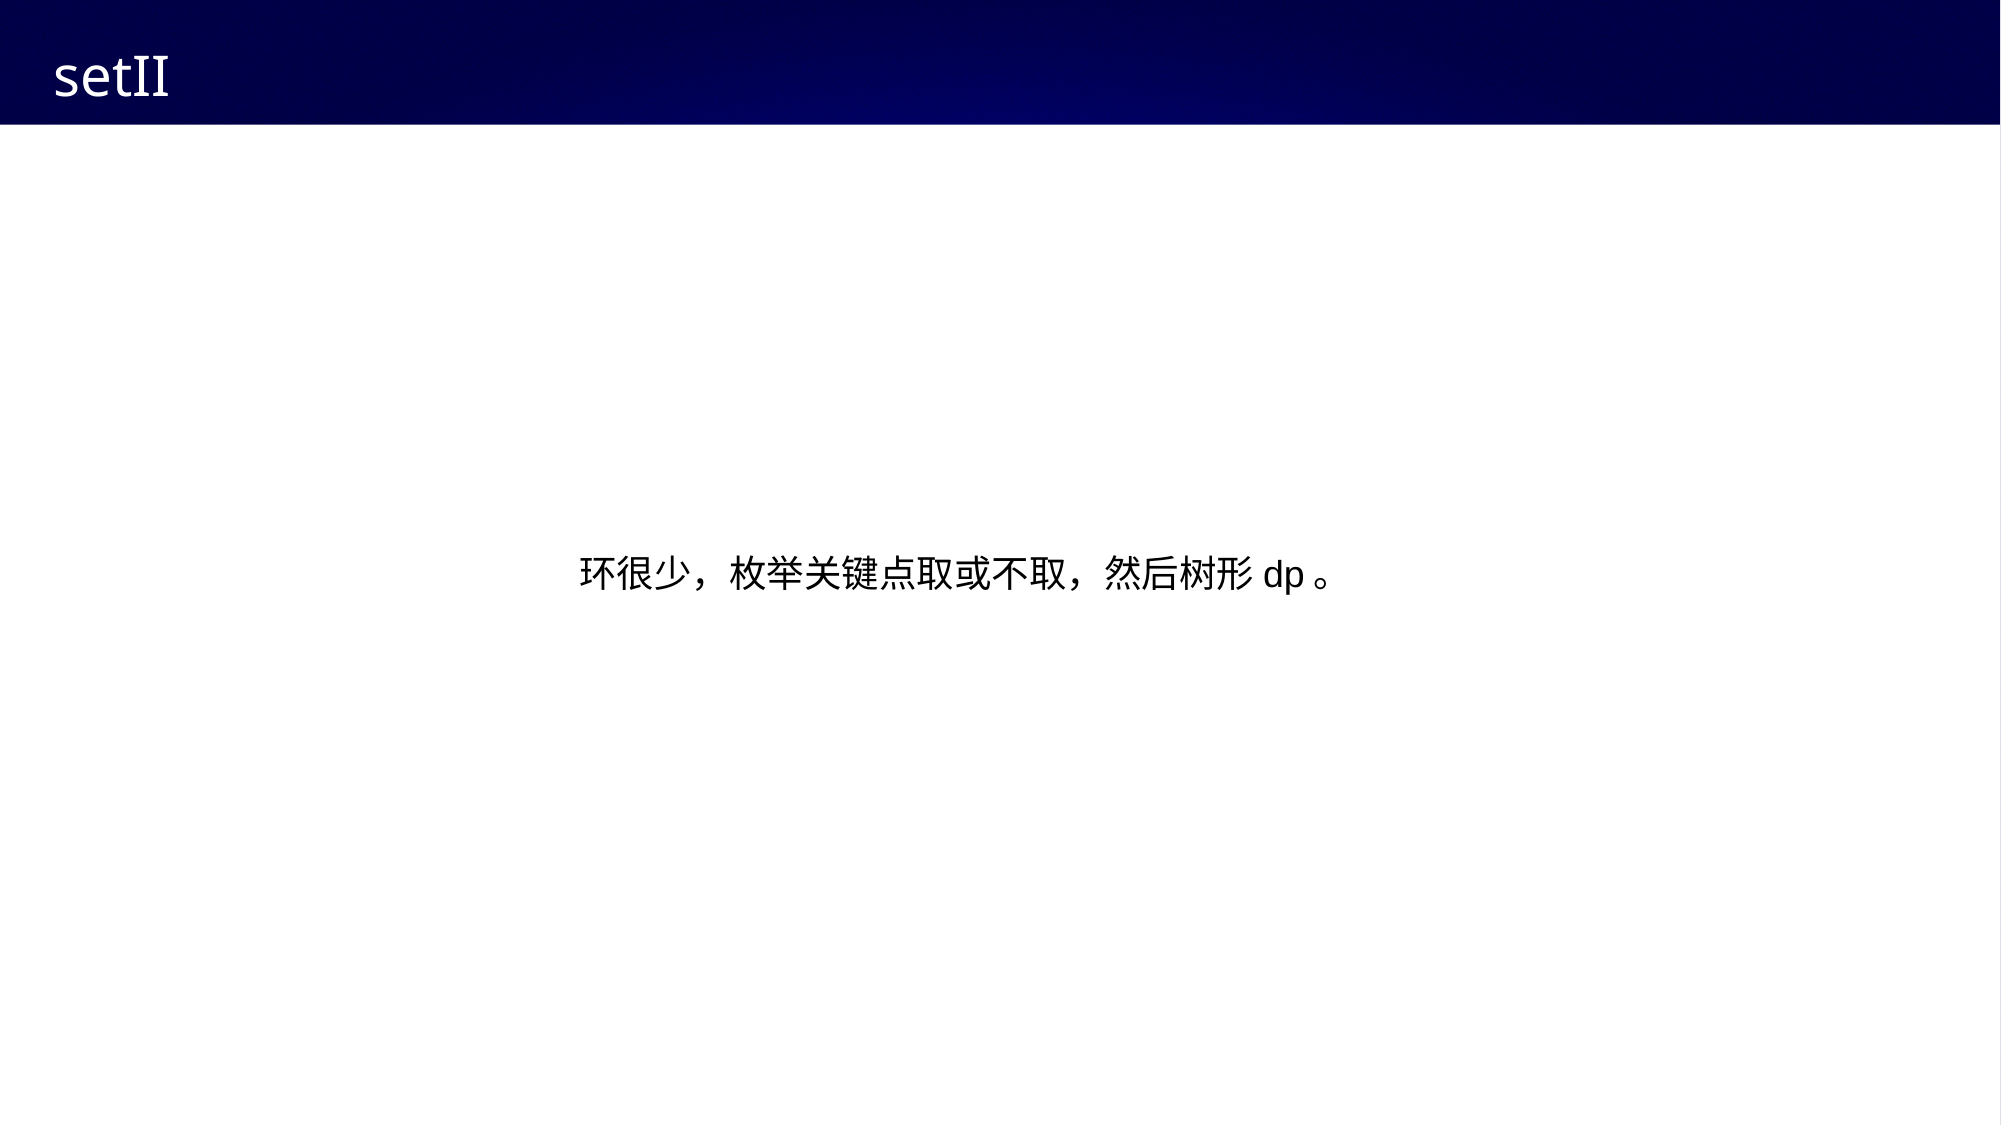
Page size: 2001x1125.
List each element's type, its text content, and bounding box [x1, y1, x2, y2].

title setII [38, 32, 1846, 125]
text_box 环很少，枚举关键点取或不取，然后树形dp。 [564, 542, 1688, 603]
picture [0, 0, 2001, 1125]
